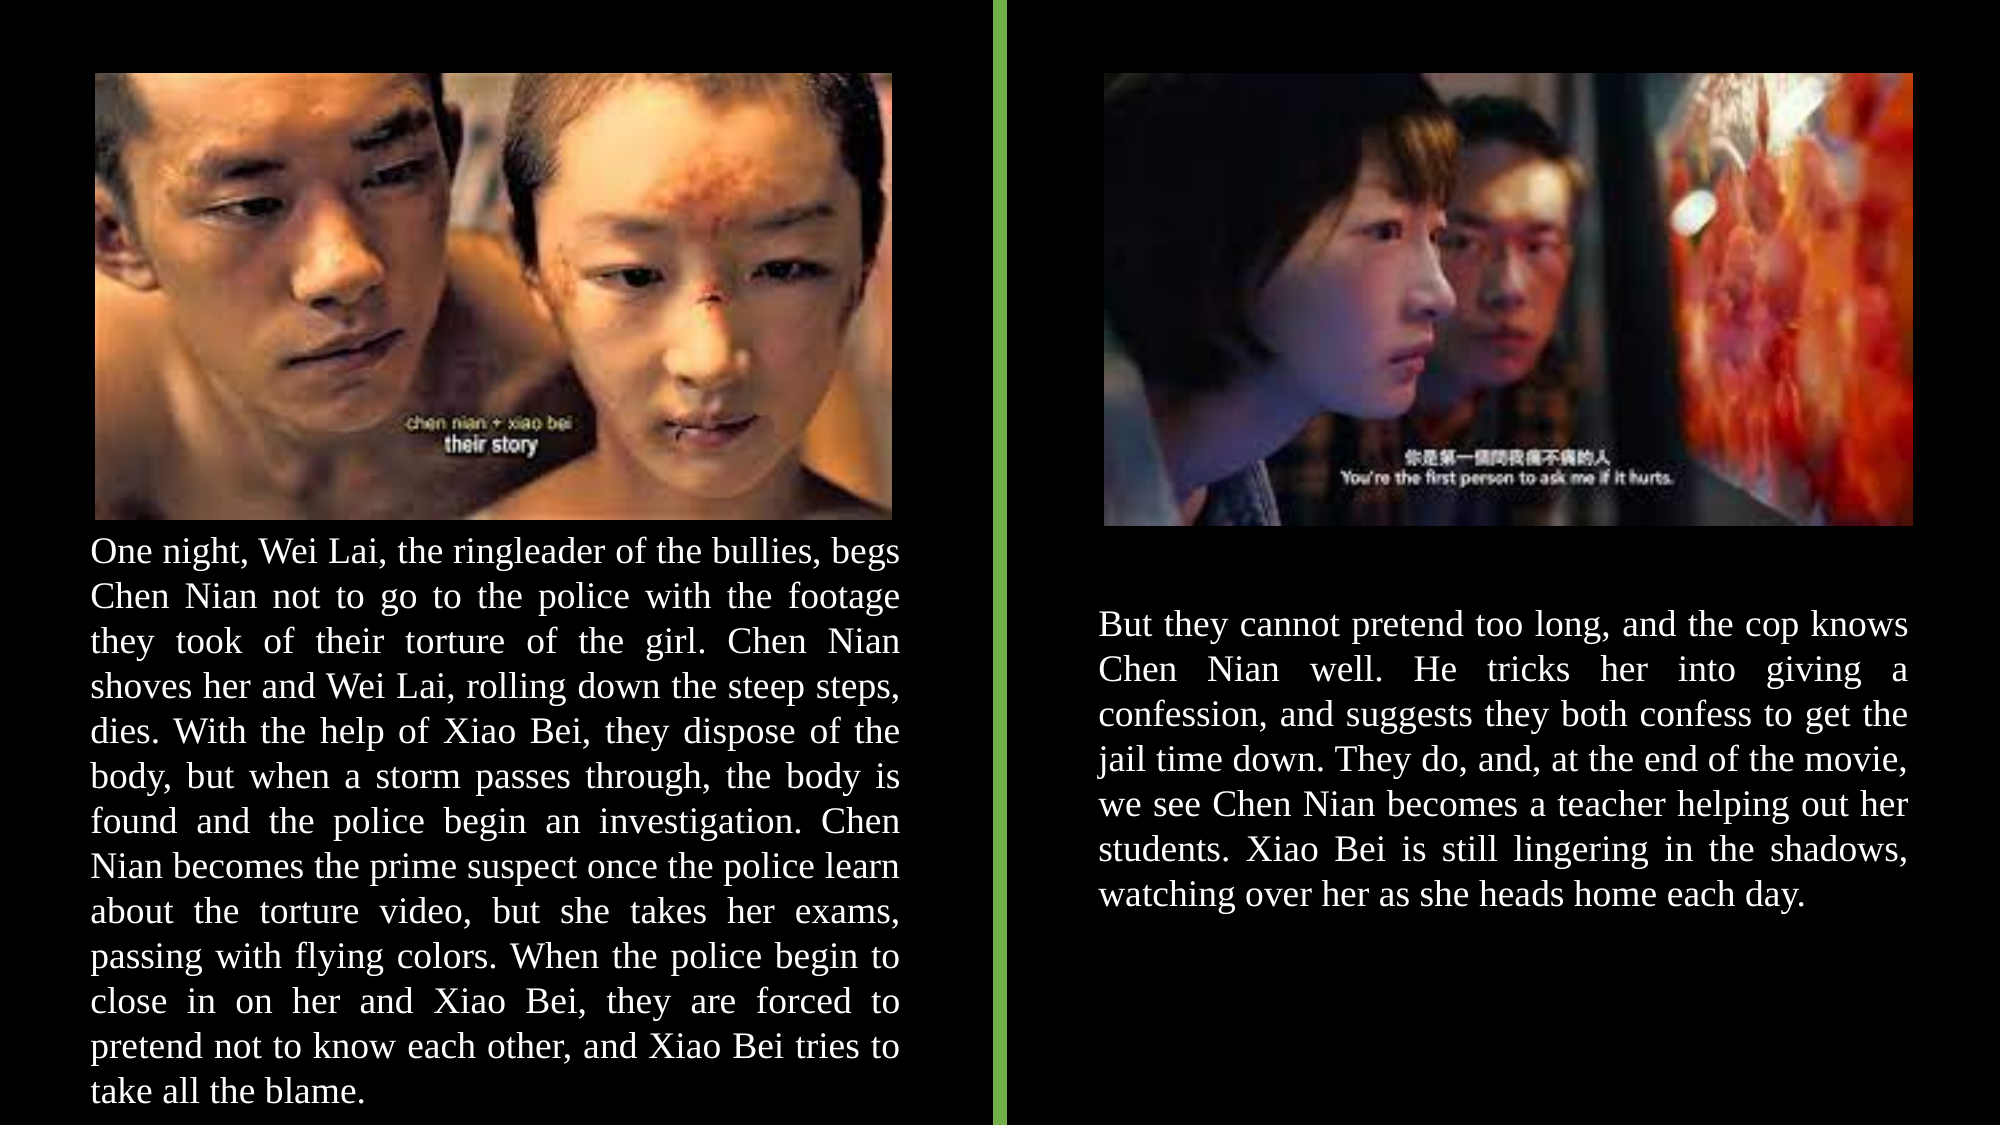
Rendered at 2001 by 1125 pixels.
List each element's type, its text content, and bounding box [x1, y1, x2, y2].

picture [1104, 73, 1913, 526]
text_box But they cannot pretend too long, and the cop knows Chen Nian well. He tricks her into giving a confession, and suggests they both confess to get the jail time down. They do, and, at the end of the movie, we see Chen Nian becomes a teacher helping out her students. Xiao Bei is still lingering in the shadows, watching over her as she heads home each day. [1083, 591, 1925, 921]
picture [95, 73, 892, 520]
text_box One night, Wei Lai, the ringleader of the bullies, begs Chen Nian not to go to the police with the footage they took of their torture of the girl. Chen Nian shoves her and Wei Lai, rolling down the steep steps, dies. With the help of Xiao Bei, they dispose of the body, but when a storm passes through, the body is found and the police begin an investigation. Chen Nian becomes the prime suspect once the police learn about the torture video, but she takes her exams, passing with flying colors. When the police begin to close in on her and Xiao Bei, they are forced to pretend not to know each other, and Xiao Bei tries to take all the blame. [75, 519, 917, 1119]
